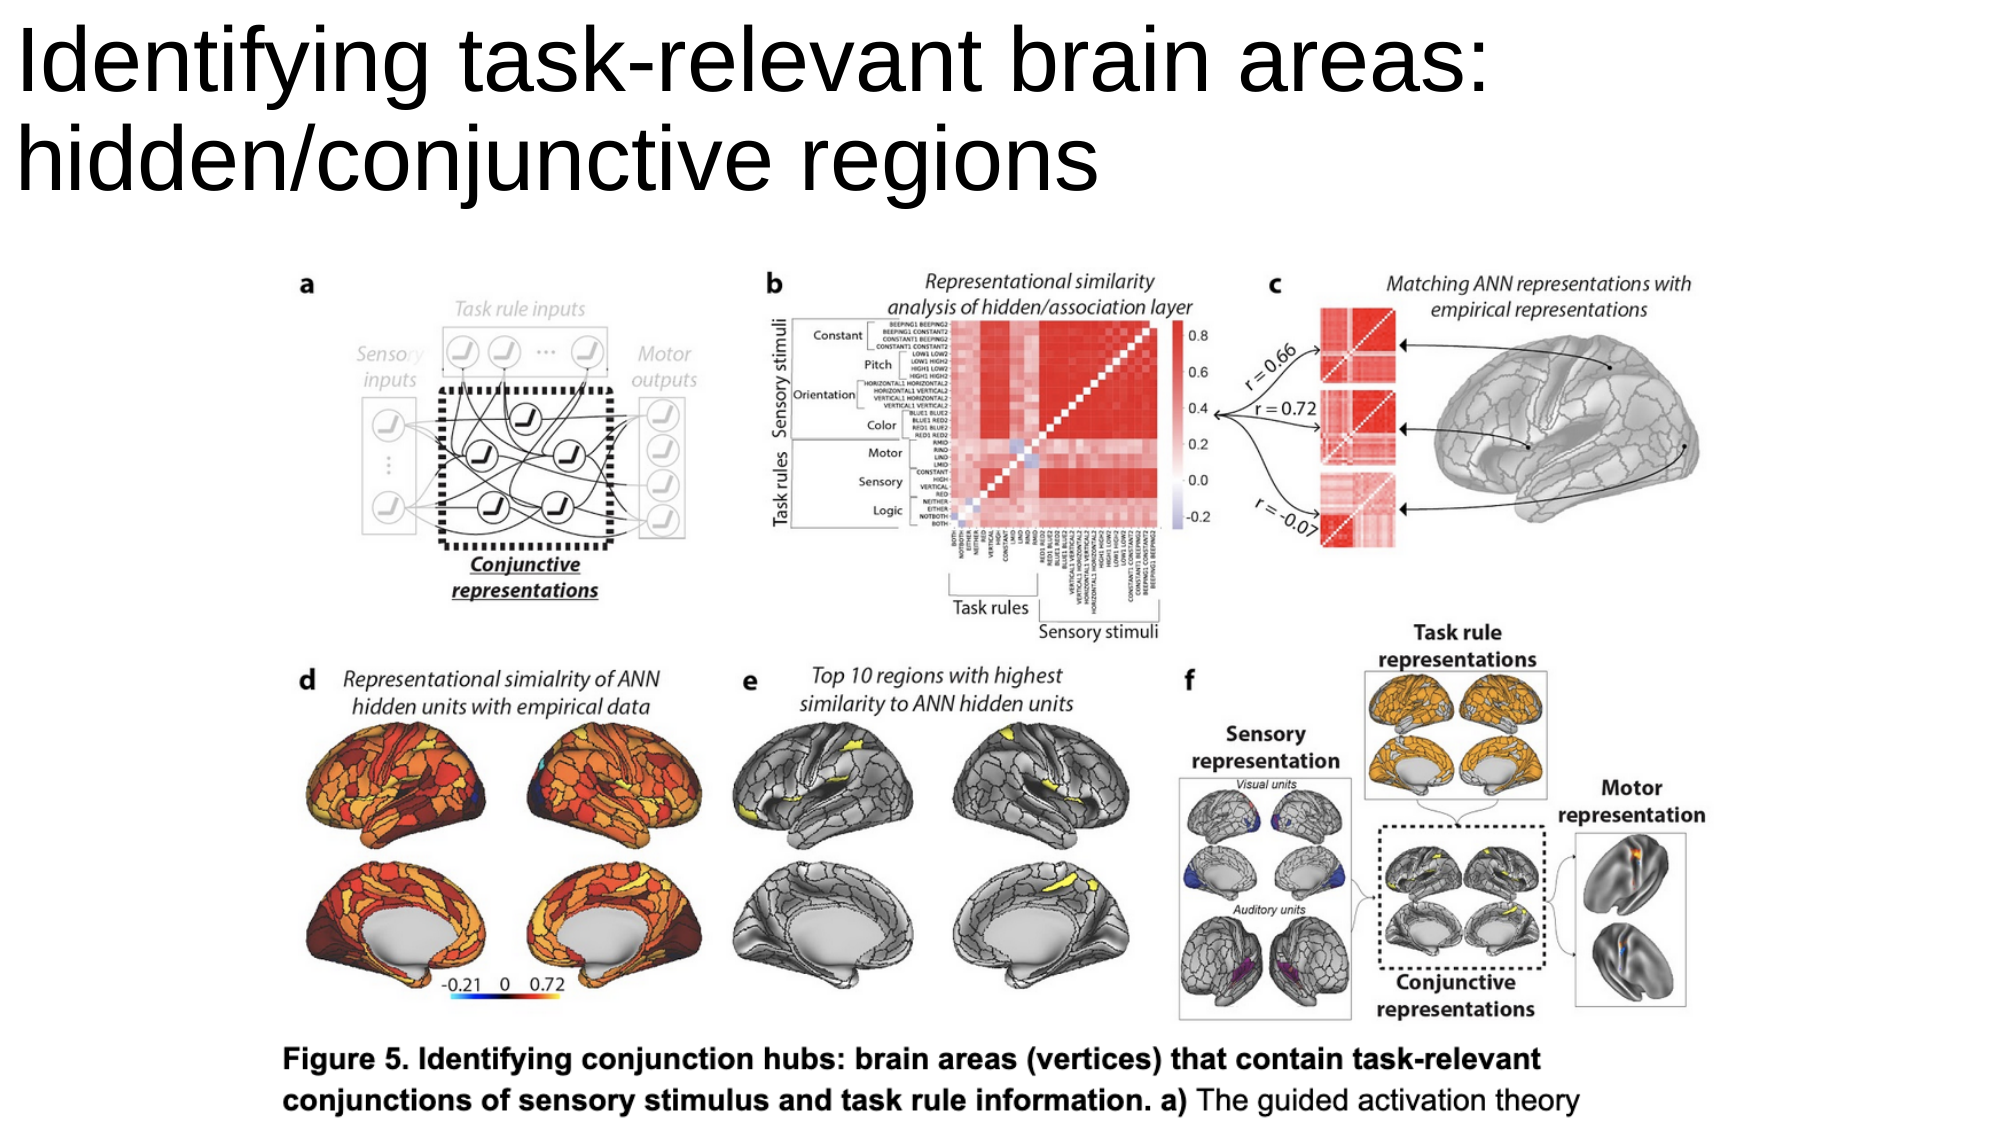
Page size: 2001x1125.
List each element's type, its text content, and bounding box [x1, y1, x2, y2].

title Identifying task-relevant brain areas: hidden/conjunctive regions [0, 3, 1725, 221]
picture [280, 248, 1720, 1122]
